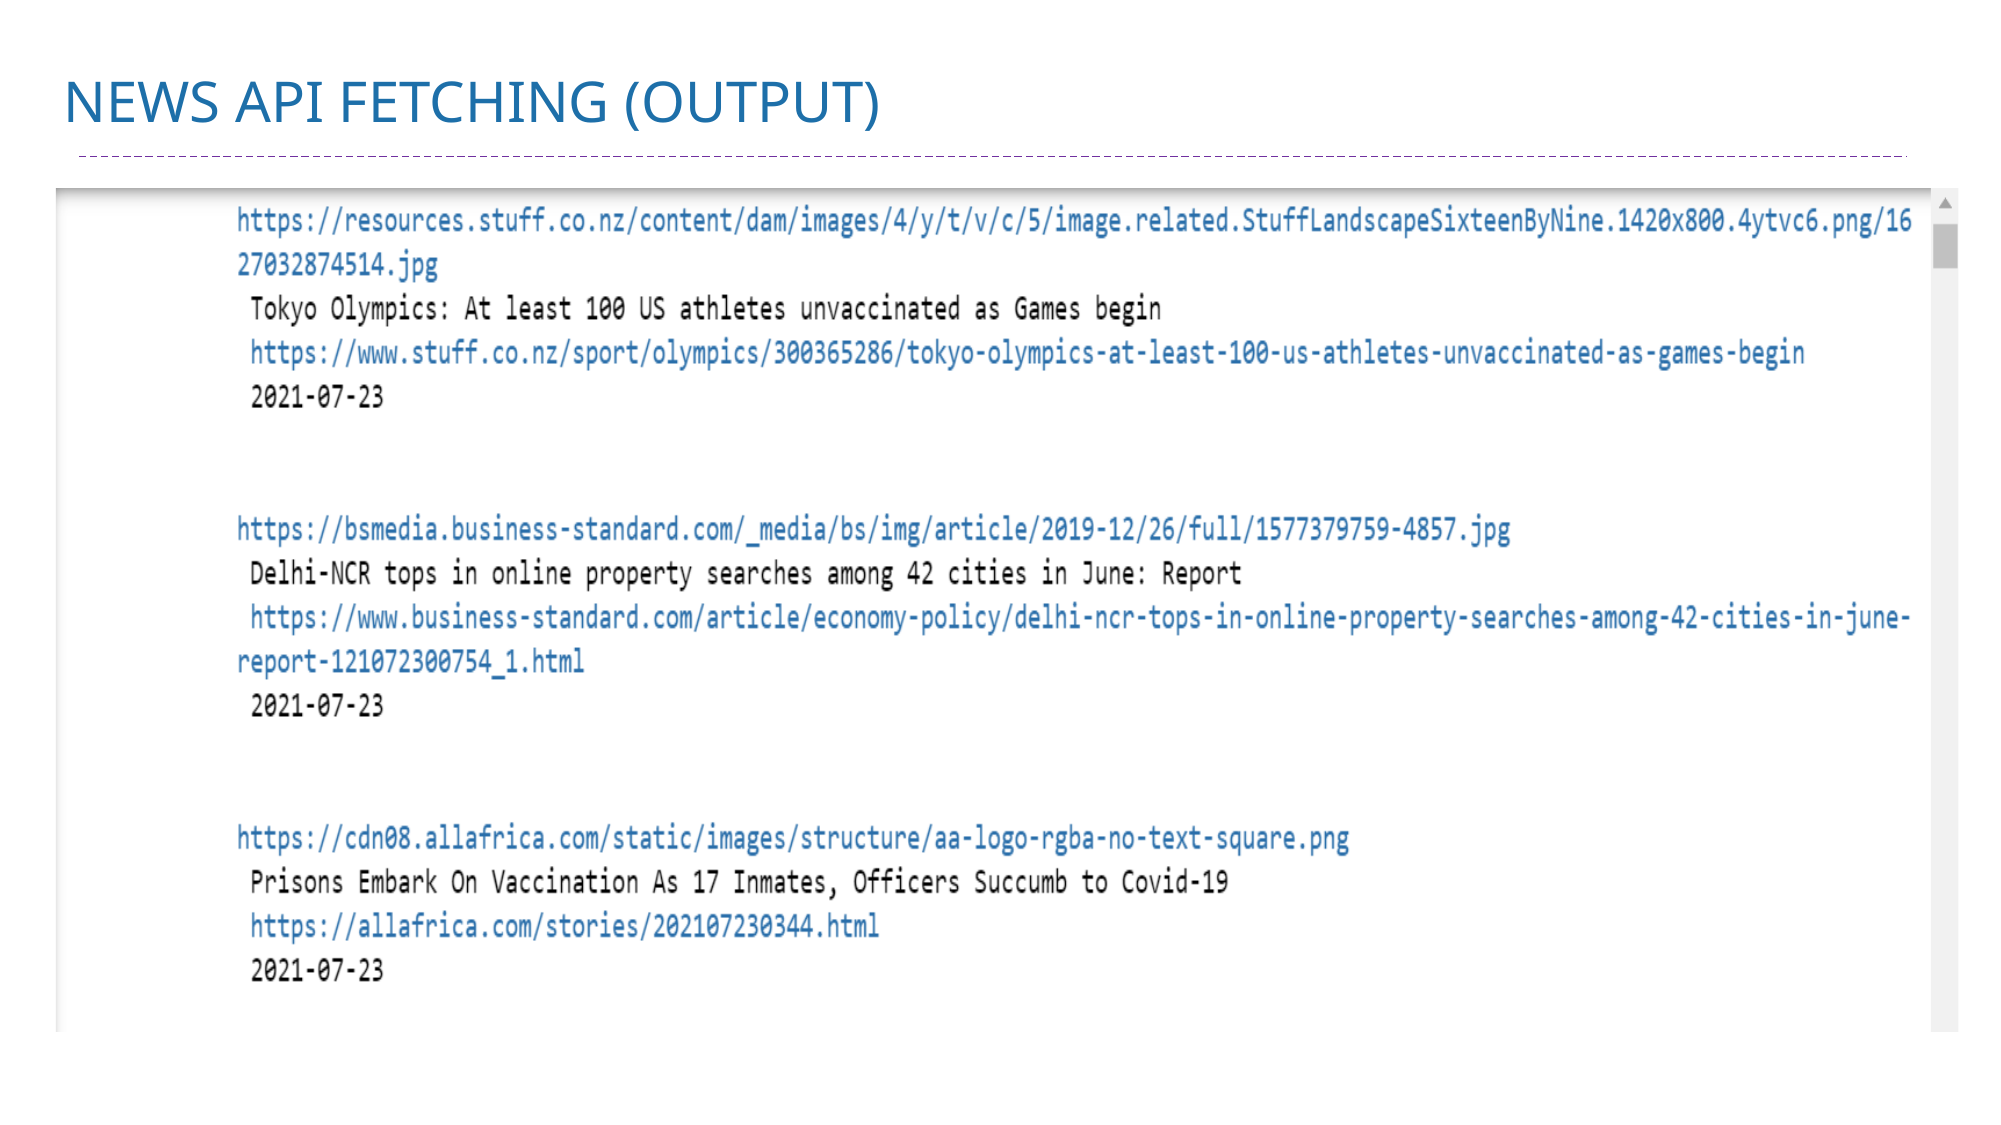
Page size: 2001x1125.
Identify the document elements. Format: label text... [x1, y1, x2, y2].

title NEWS API FETCHING (OUTPUT) [55, 55, 1857, 154]
picture [55, 188, 1959, 1032]
